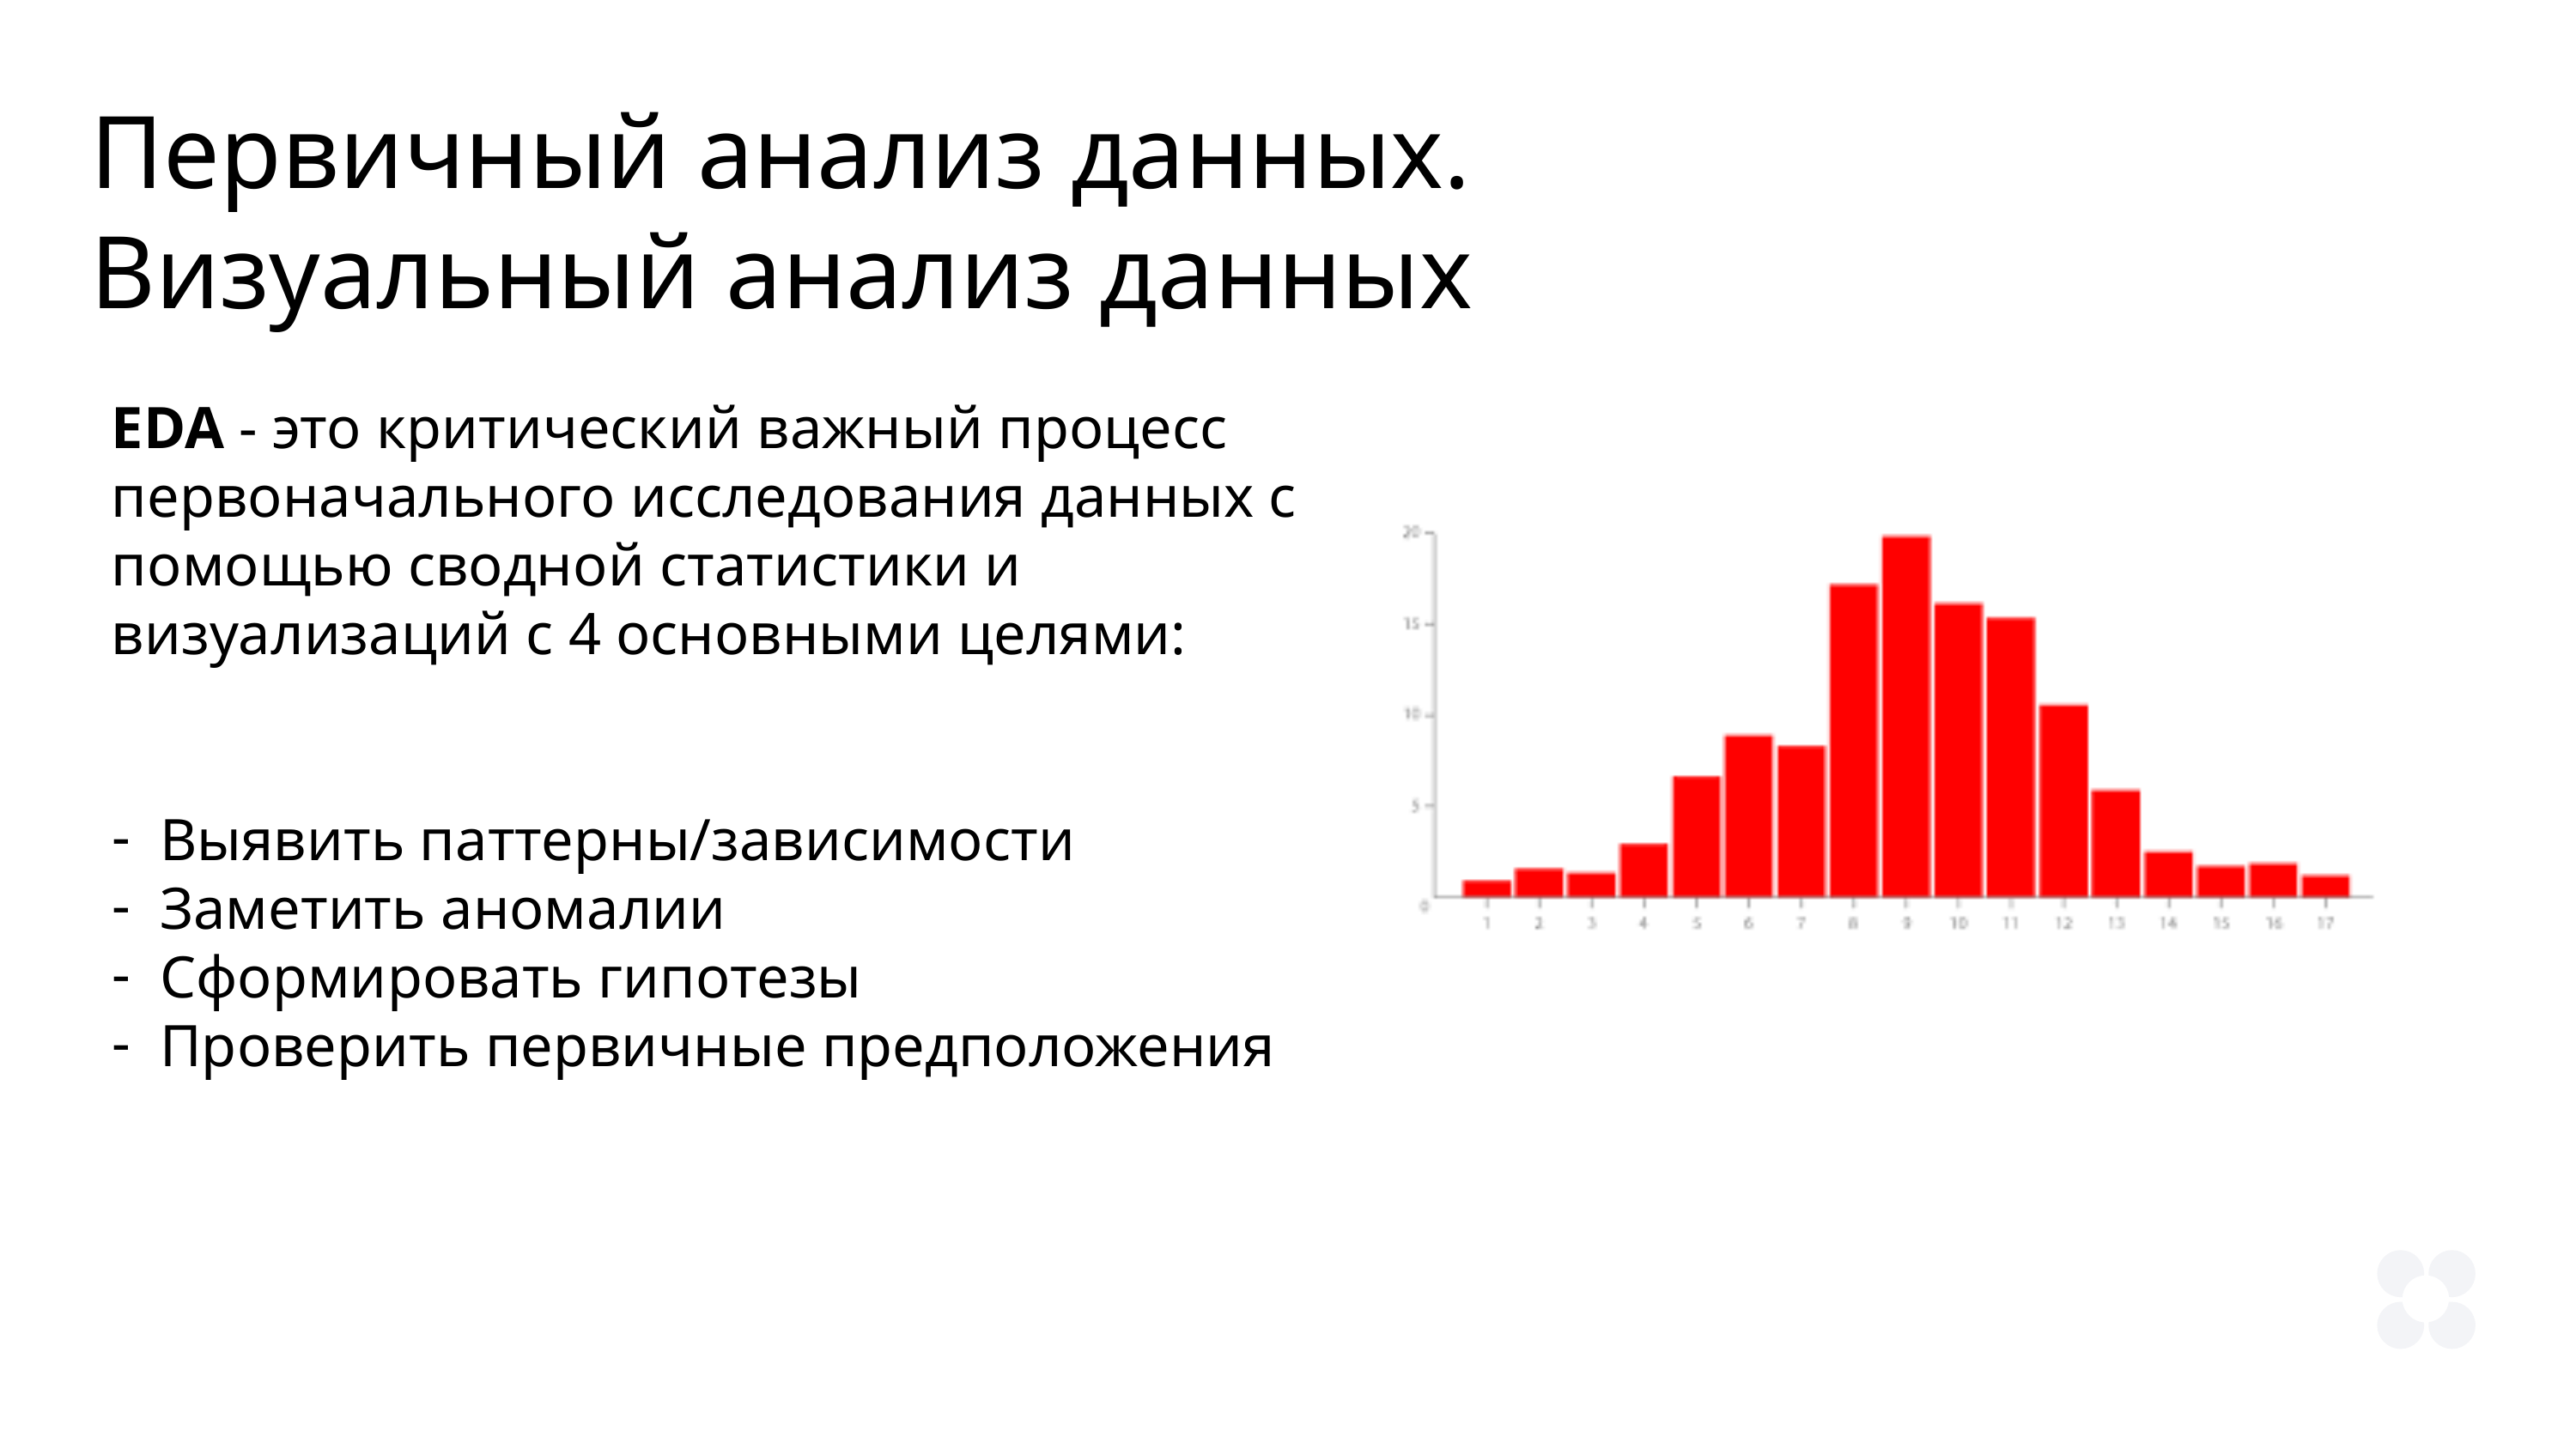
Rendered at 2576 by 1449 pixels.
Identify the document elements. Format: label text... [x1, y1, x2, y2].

text_box Первичный анализ данных. Визуальный анализ данных [77, 75, 2014, 330]
picture [1374, 493, 2415, 949]
text_box EDA - это критический важный процесс первоначального исследования данных с помощью сводной статистики и визуализаций с 4 основными целями: Выявить паттерны/зависимости Заметить аномалии Сформировать гипотезы Проверить первичные предположения [98, 378, 1340, 1064]
